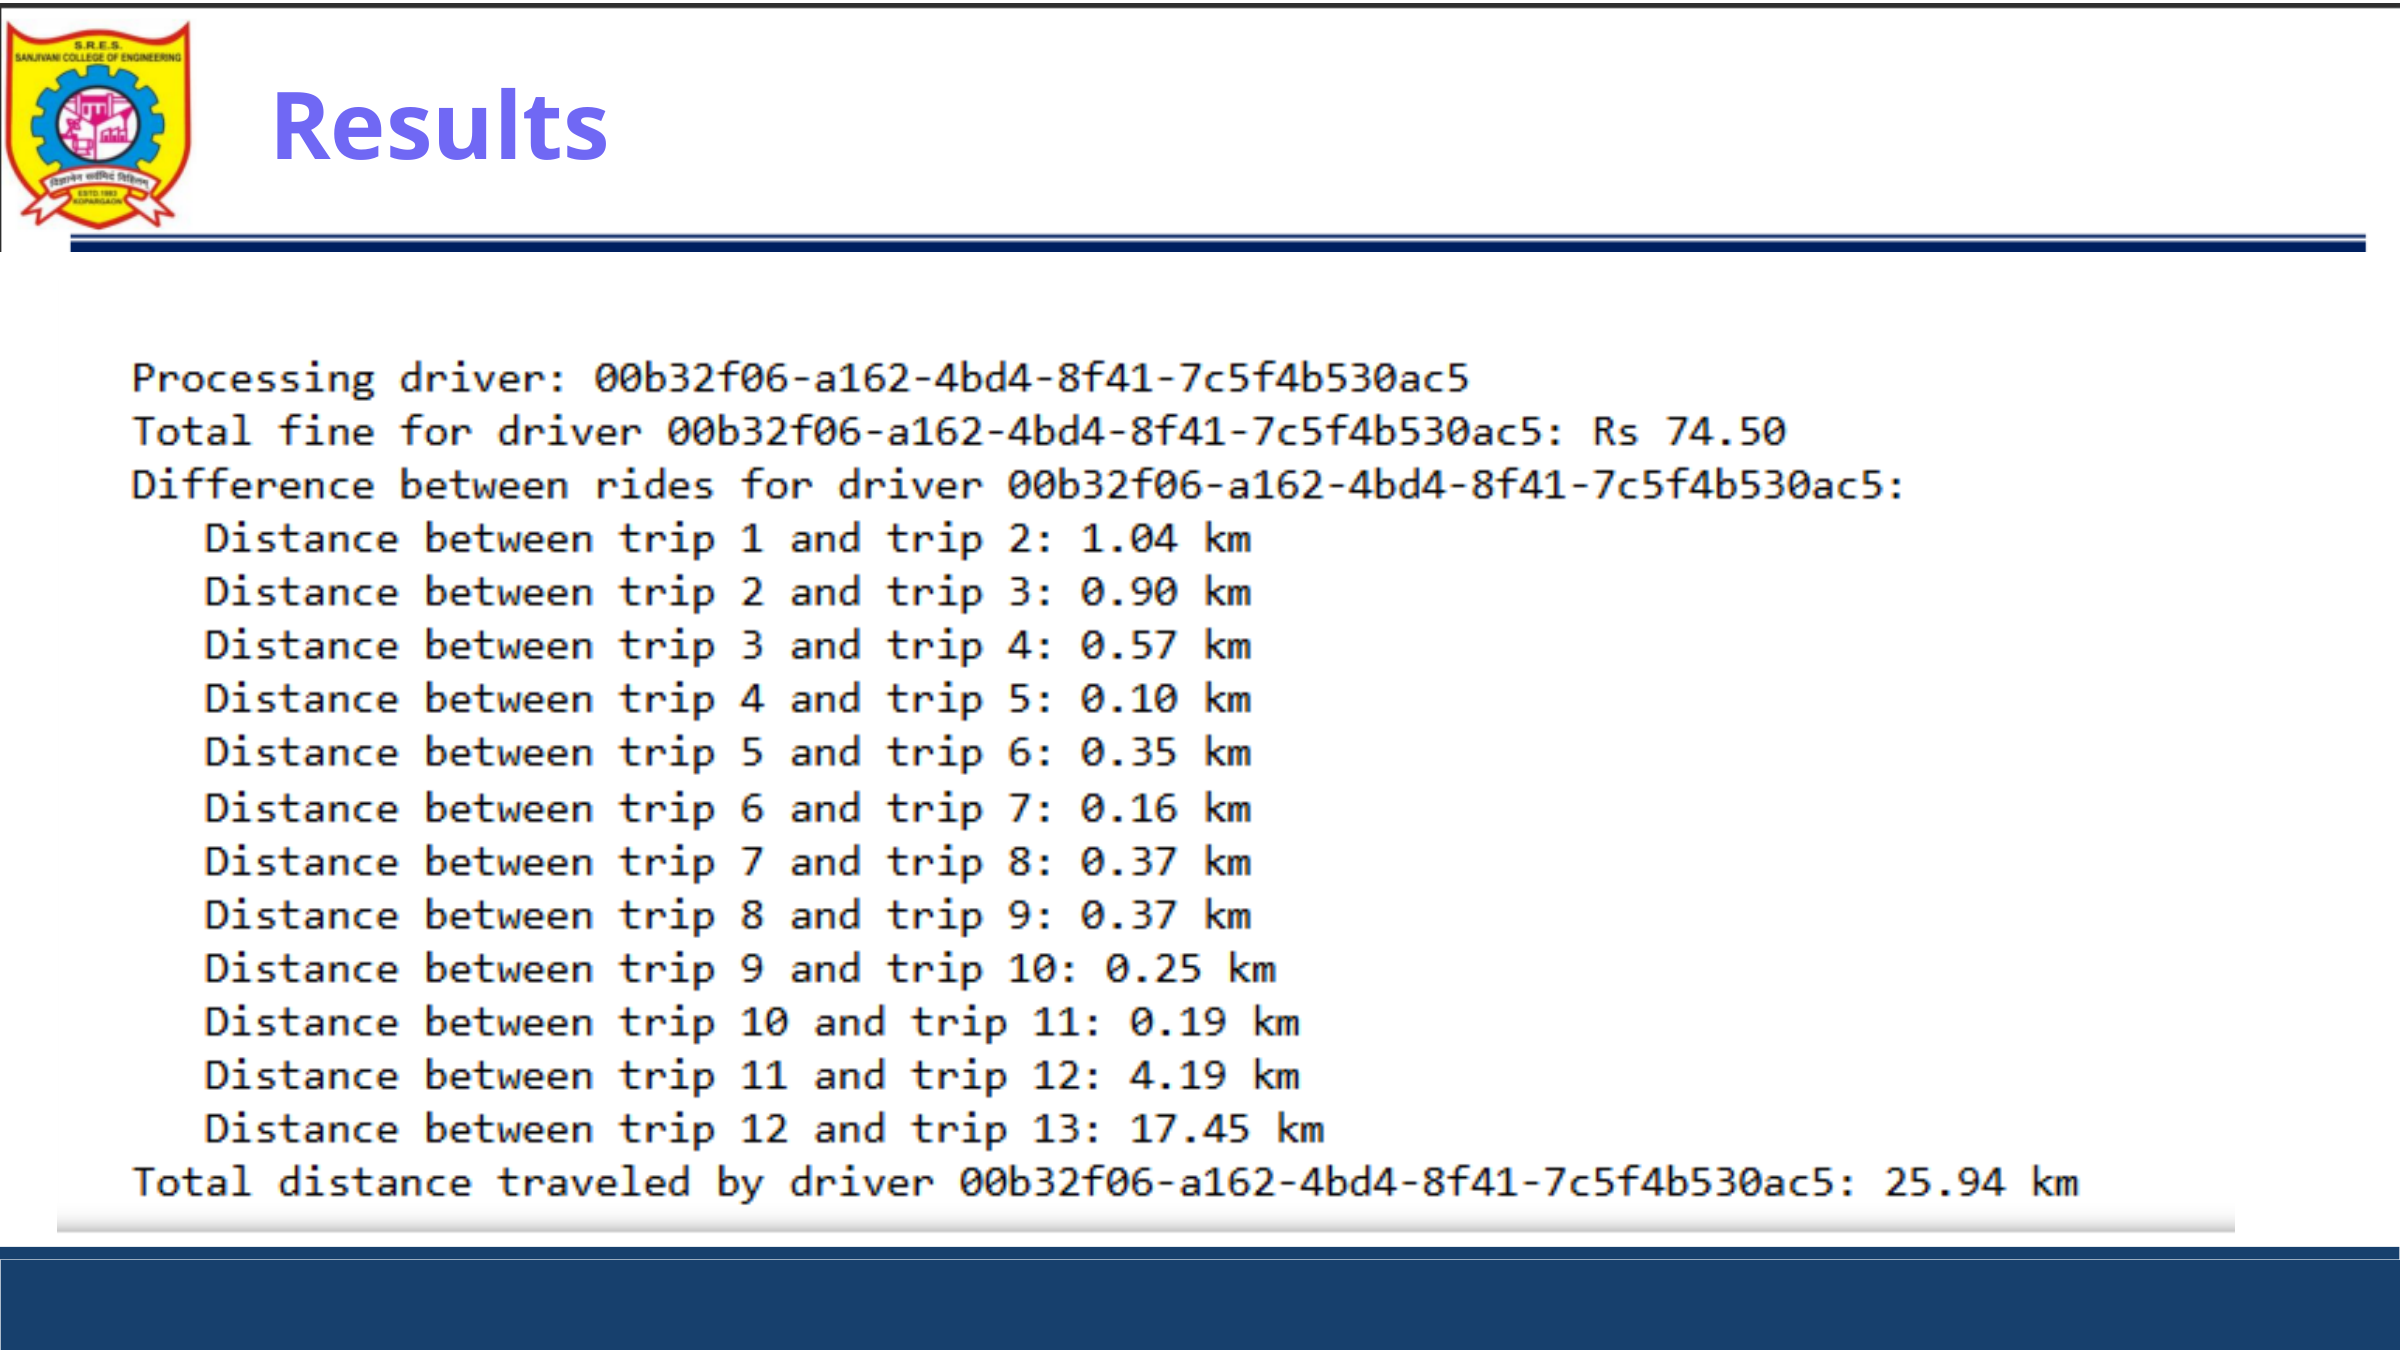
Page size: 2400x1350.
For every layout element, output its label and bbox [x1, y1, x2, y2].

picture [56, 279, 2235, 1236]
picture [0, 2, 2400, 253]
